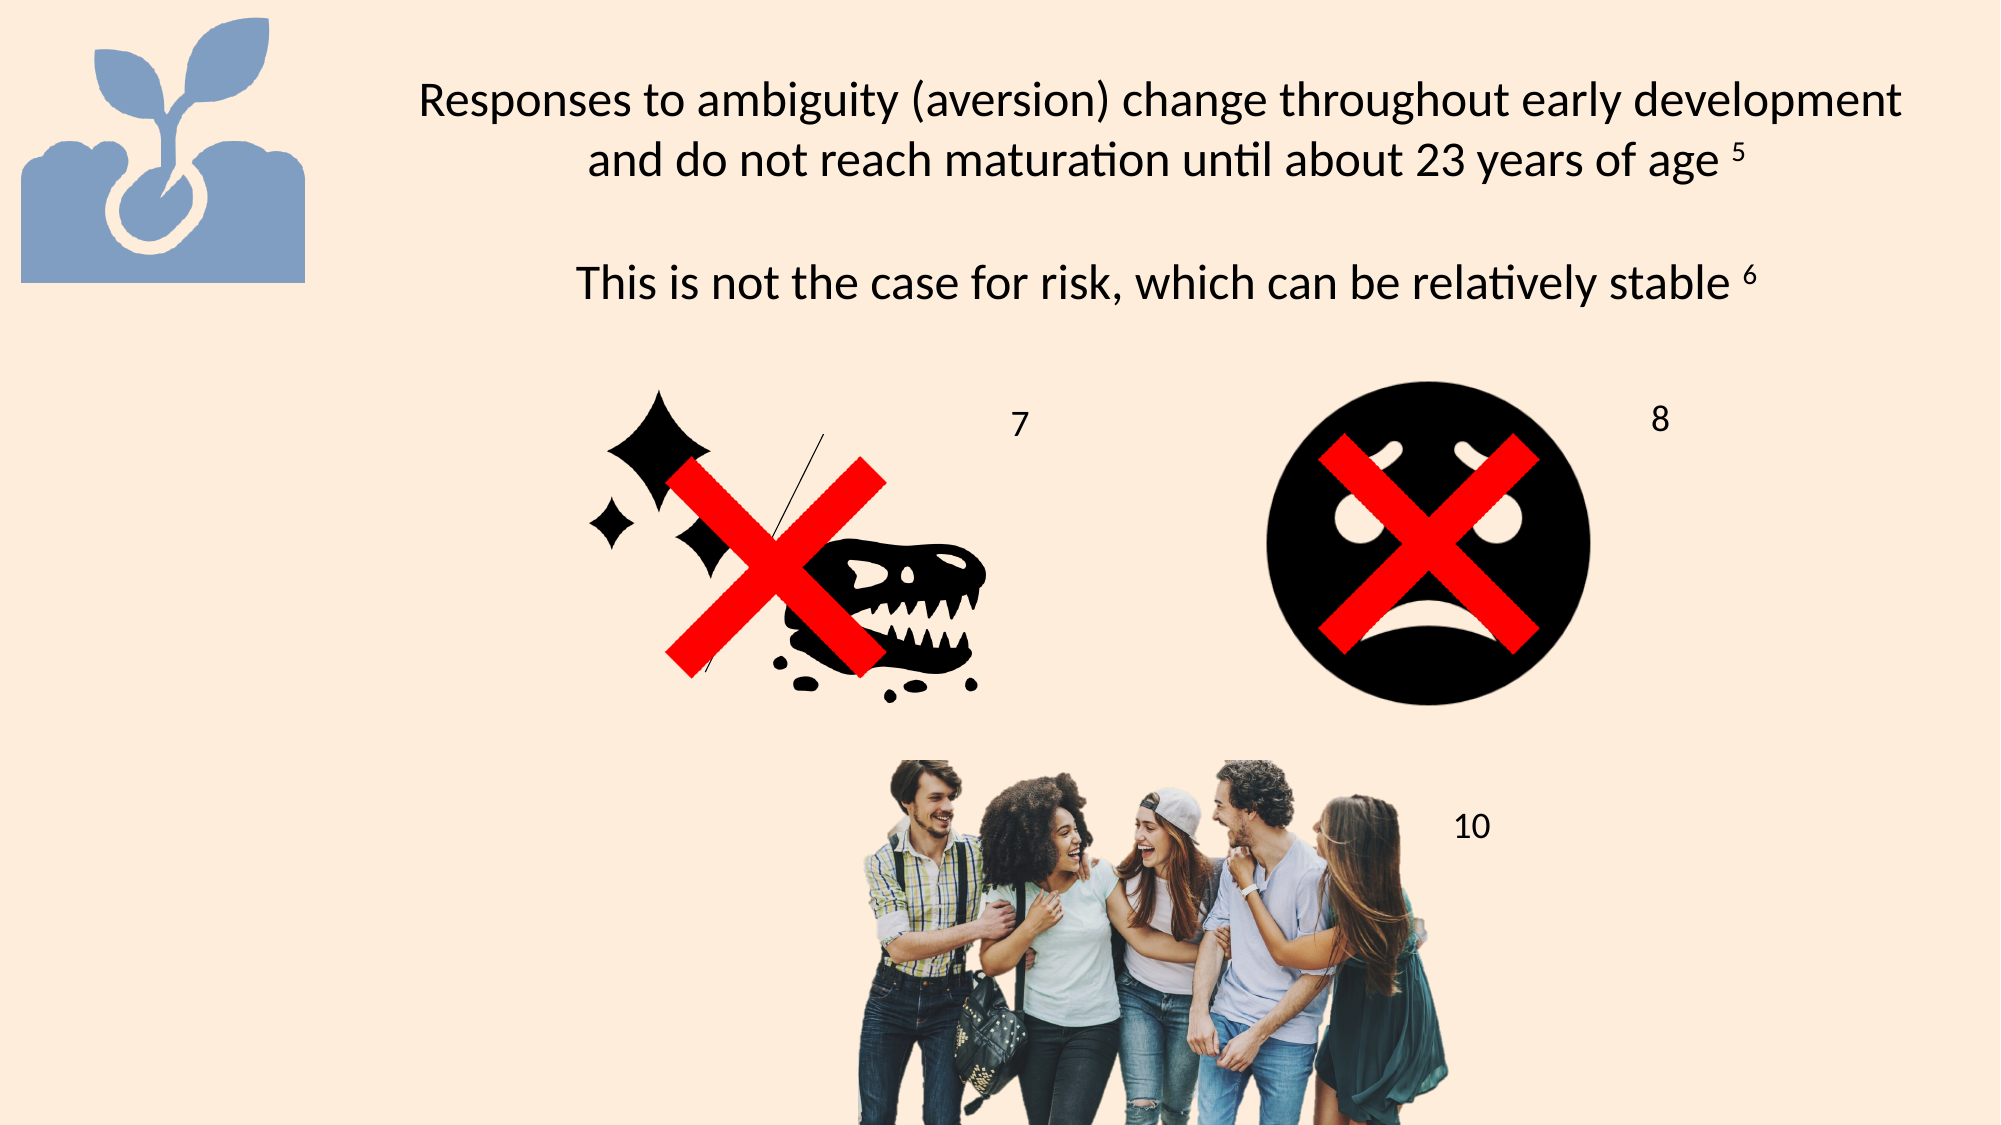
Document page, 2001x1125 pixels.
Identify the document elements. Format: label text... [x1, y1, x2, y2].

picture [554, 373, 993, 731]
text_box 7 [995, 391, 1046, 452]
picture [0, 0, 325, 293]
text_box 10 [1463, 793, 1510, 853]
text_box This is not the case for risk, which can be relatively stable 6 [561, 241, 1773, 317]
text_box Responses to ambiguity (aversion) change throughout early development and do not reach maturation until about 23 years of age 5 [403, 58, 1930, 194]
text_box 8 [1636, 386, 1686, 447]
picture [1224, 339, 1633, 748]
picture [857, 760, 1463, 1125]
